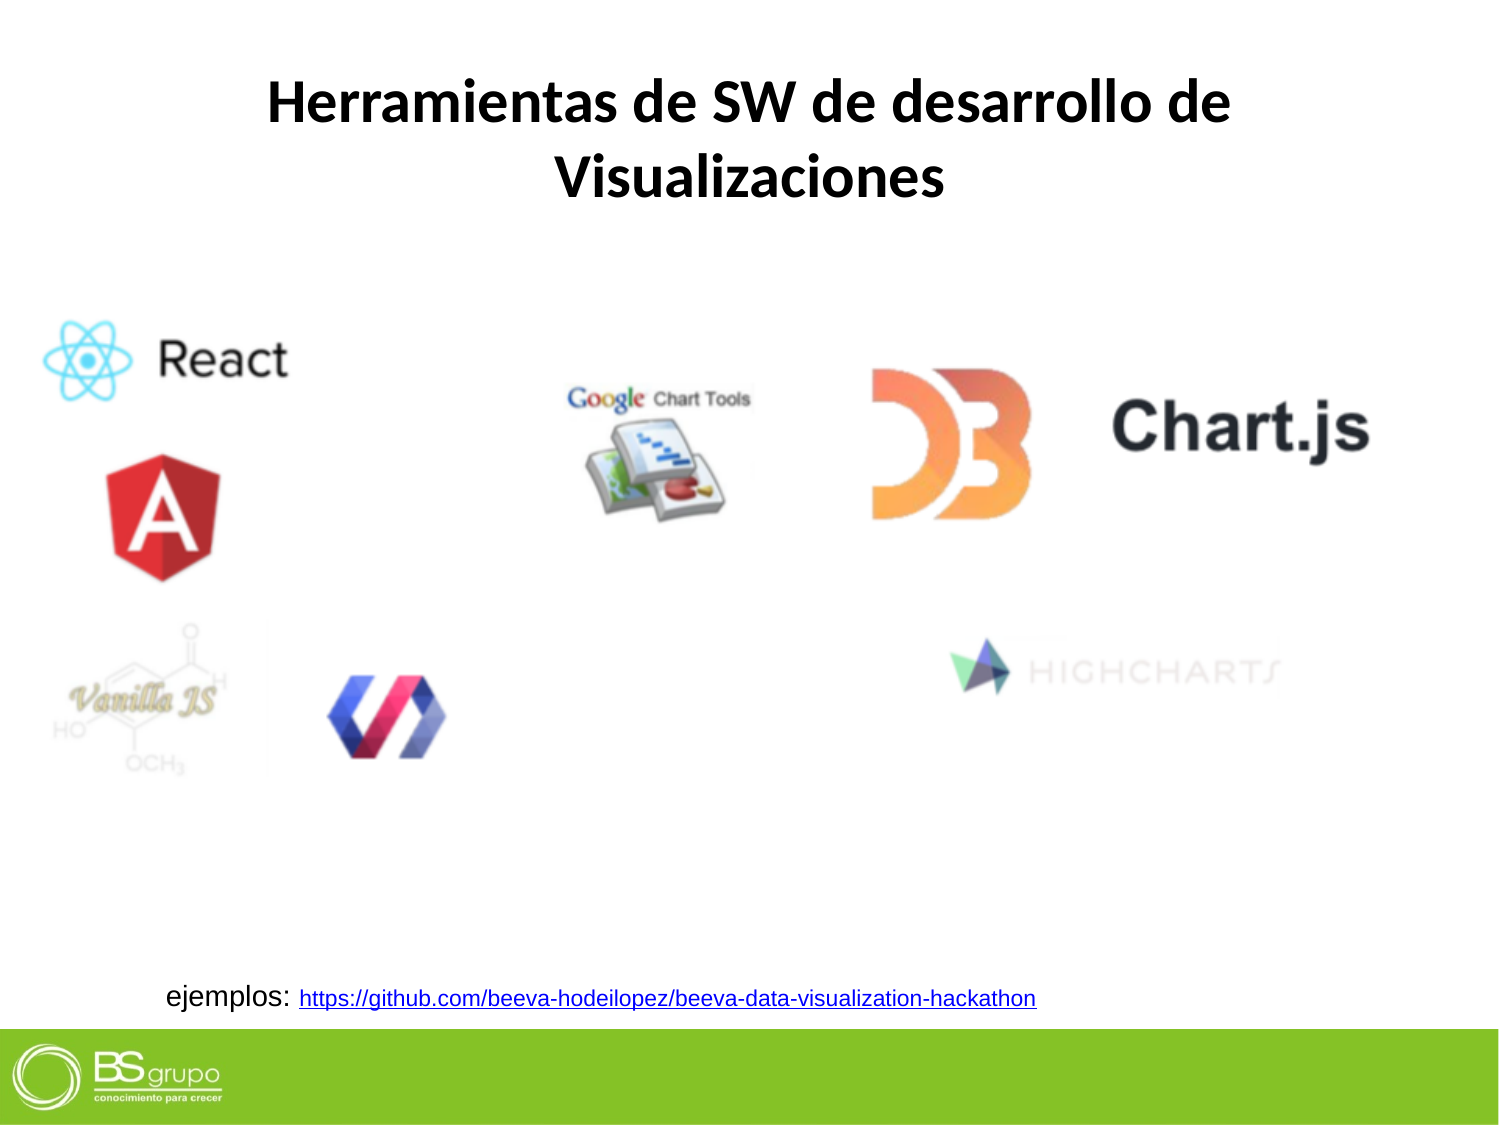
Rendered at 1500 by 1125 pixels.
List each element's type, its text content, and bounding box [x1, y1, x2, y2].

text_box ejemplos: https://github.com/beeva-hodeilopez/beeva-data-visualization-hackathon [150, 962, 1286, 1020]
picture [24, 292, 1476, 833]
picture [0, 1029, 1499, 1125]
title Herramientas de SW de desarrollo de Visualizaciones [51, 44, 1449, 163]
